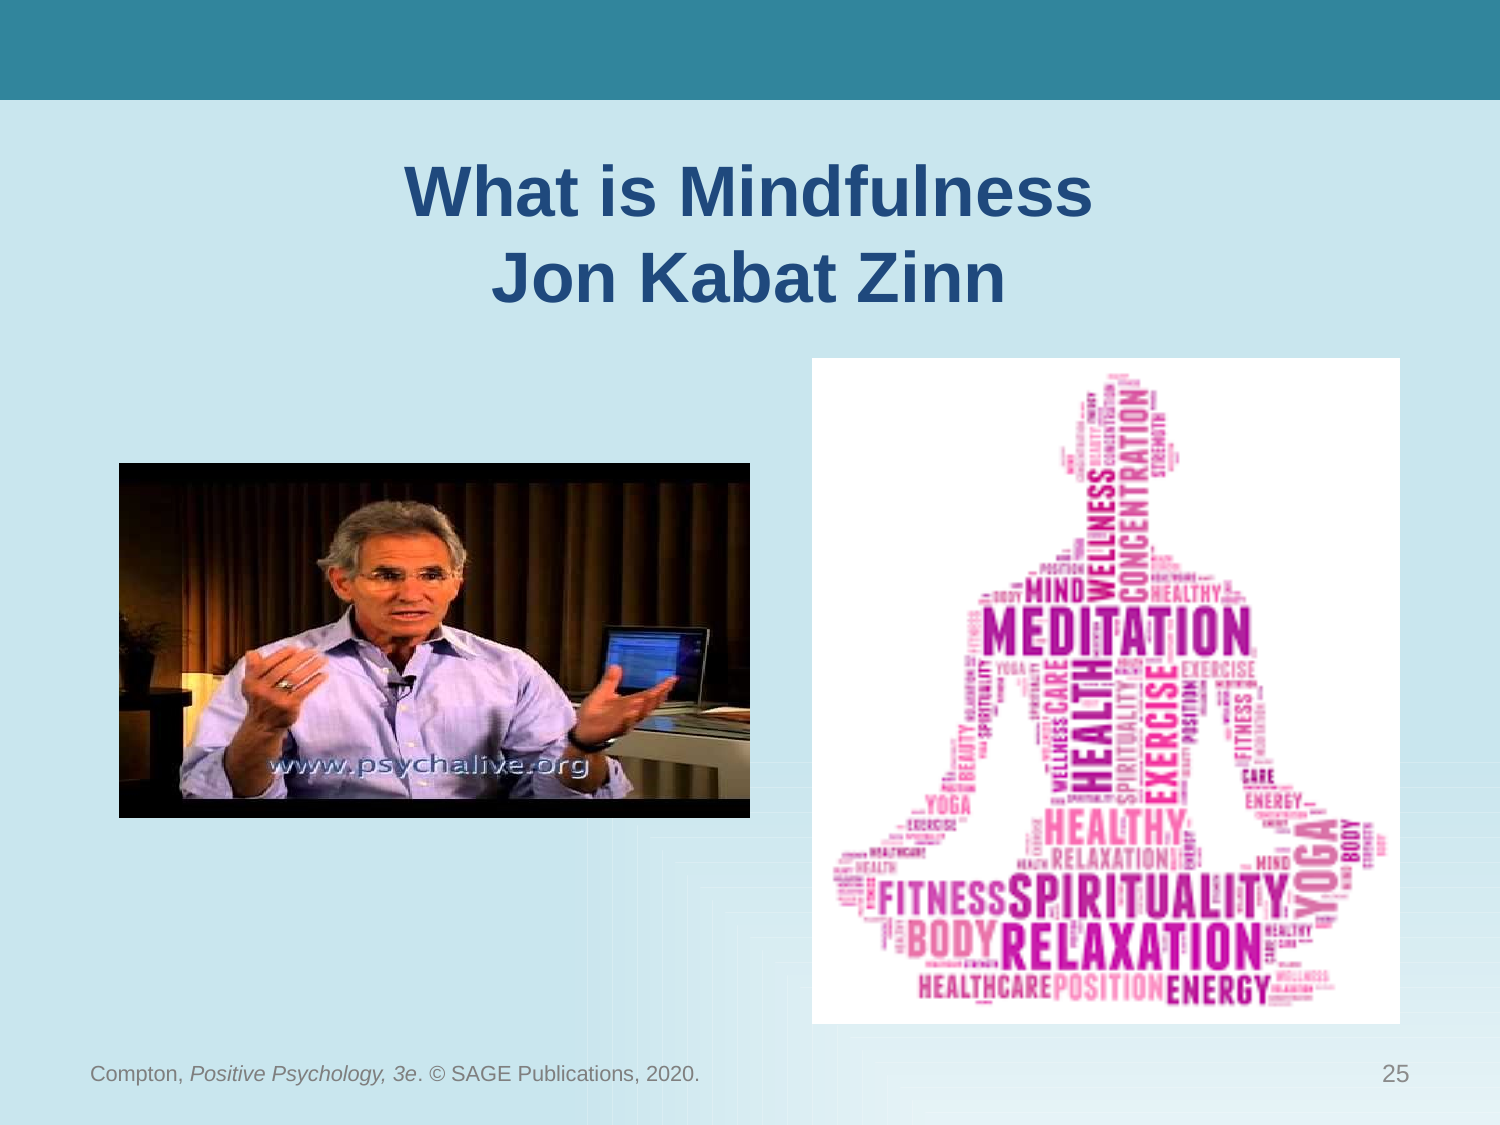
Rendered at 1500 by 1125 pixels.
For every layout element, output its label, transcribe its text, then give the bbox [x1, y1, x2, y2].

title What is Mindfulness Jon Kabat Zinn [75, 137, 1425, 325]
slide_number 25 [1350, 1042, 1425, 1103]
picture [812, 358, 1401, 1024]
footer Compton, Positive Psychology, 3e. © SAGE Publications, 2020. [75, 1042, 1313, 1103]
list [118, 462, 751, 819]
